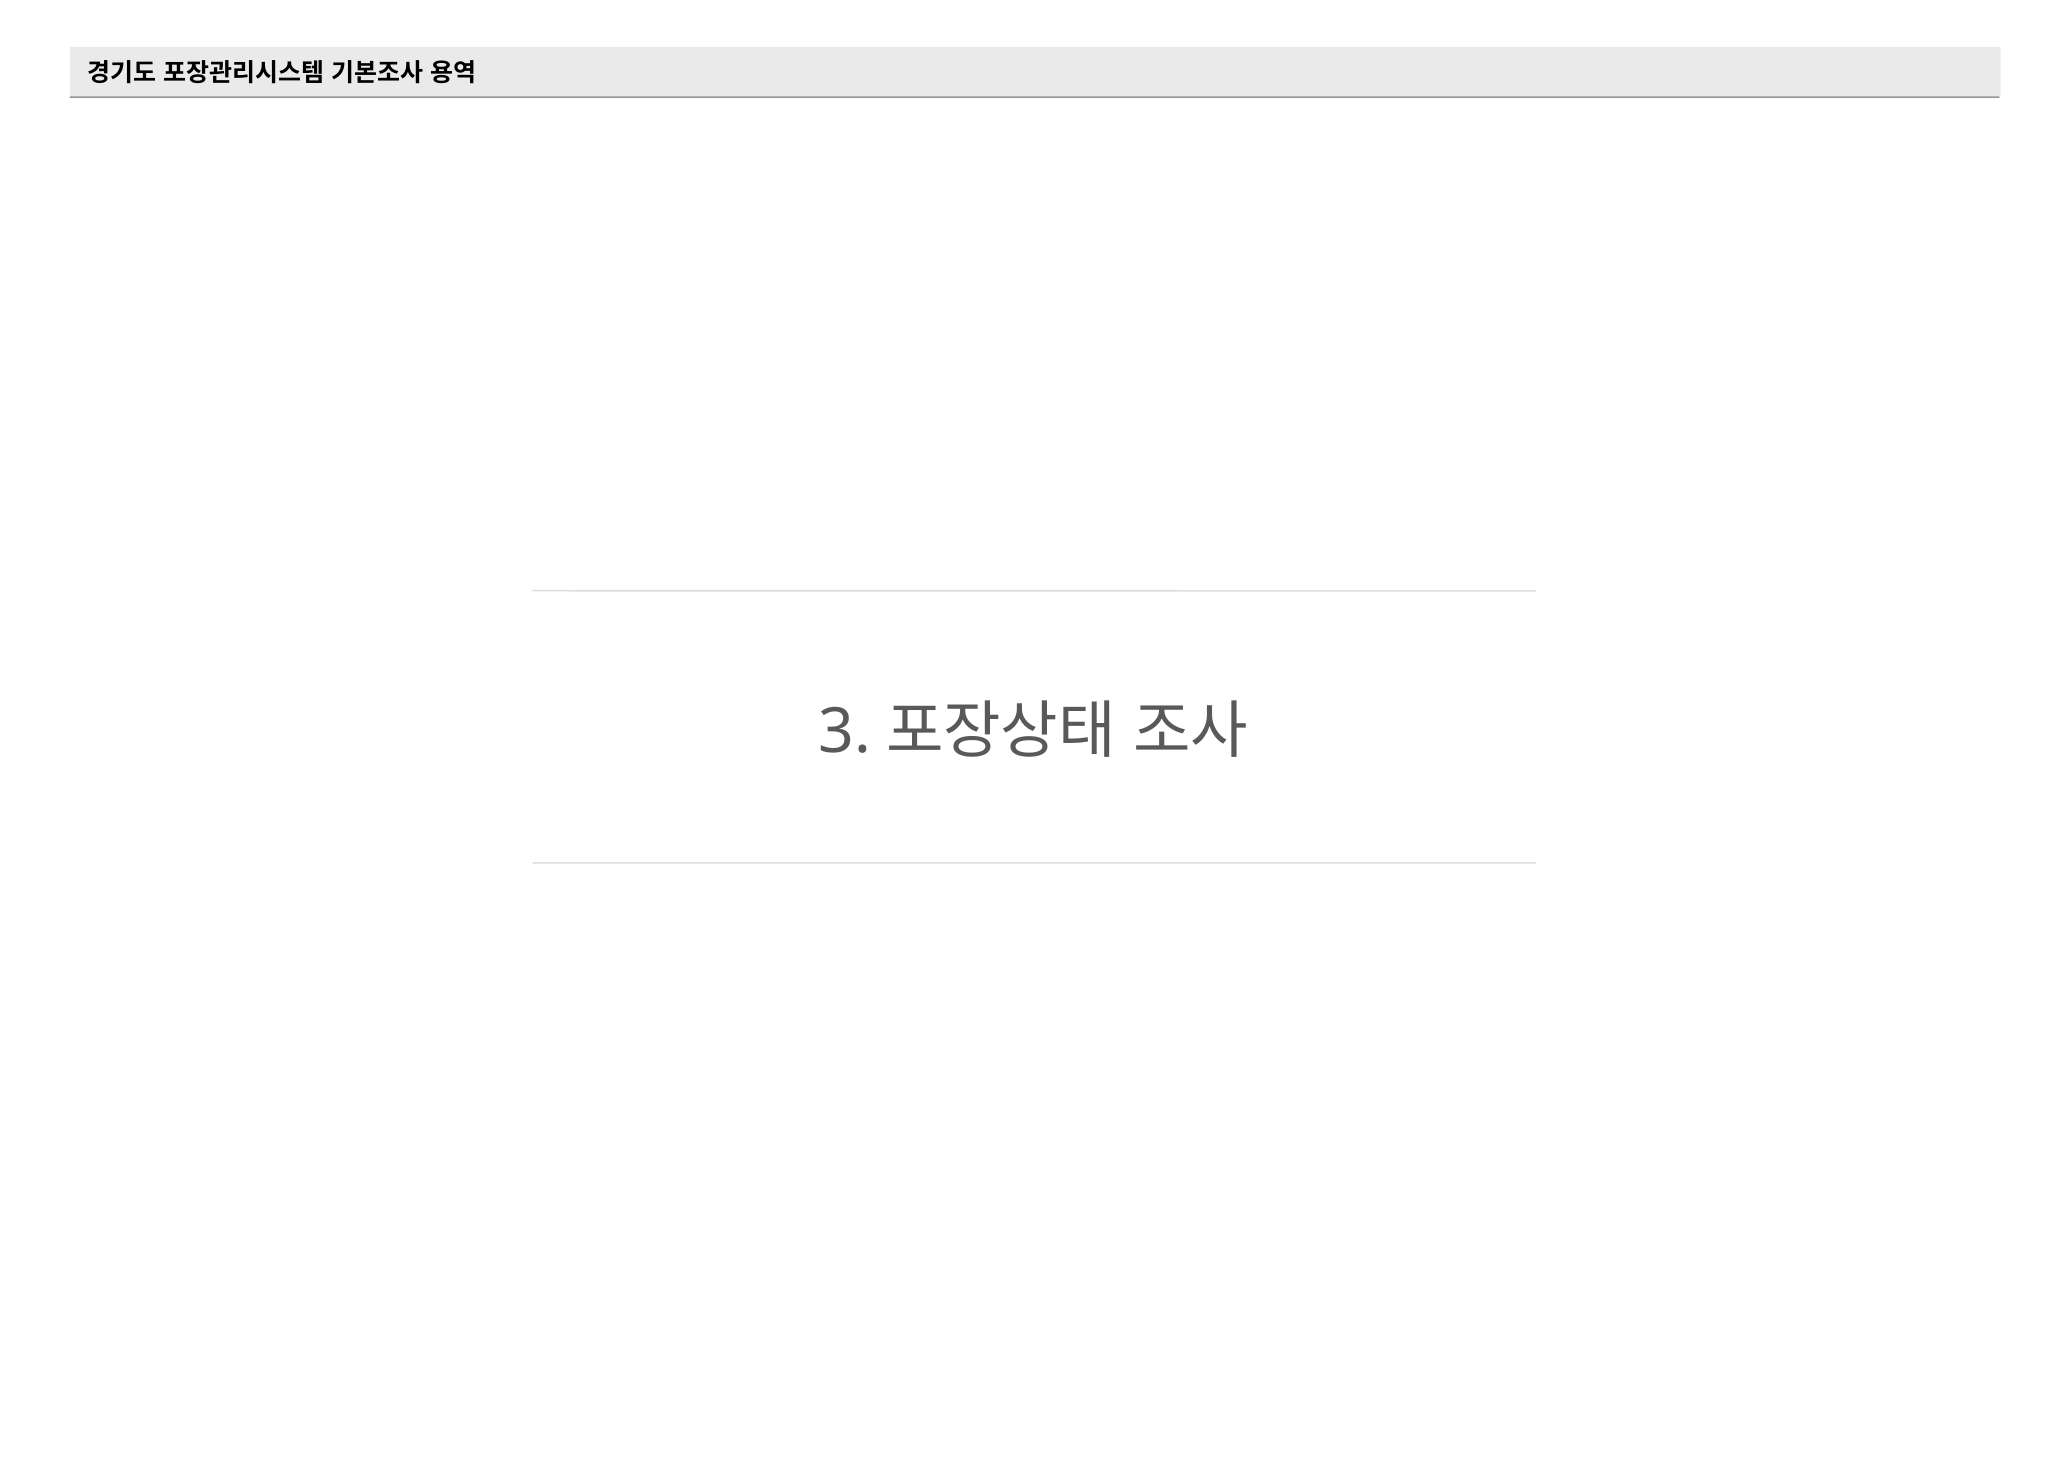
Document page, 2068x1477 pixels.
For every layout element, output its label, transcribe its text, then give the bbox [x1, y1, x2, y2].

text_box 3.포장상태 조사 [579, 592, 1488, 863]
